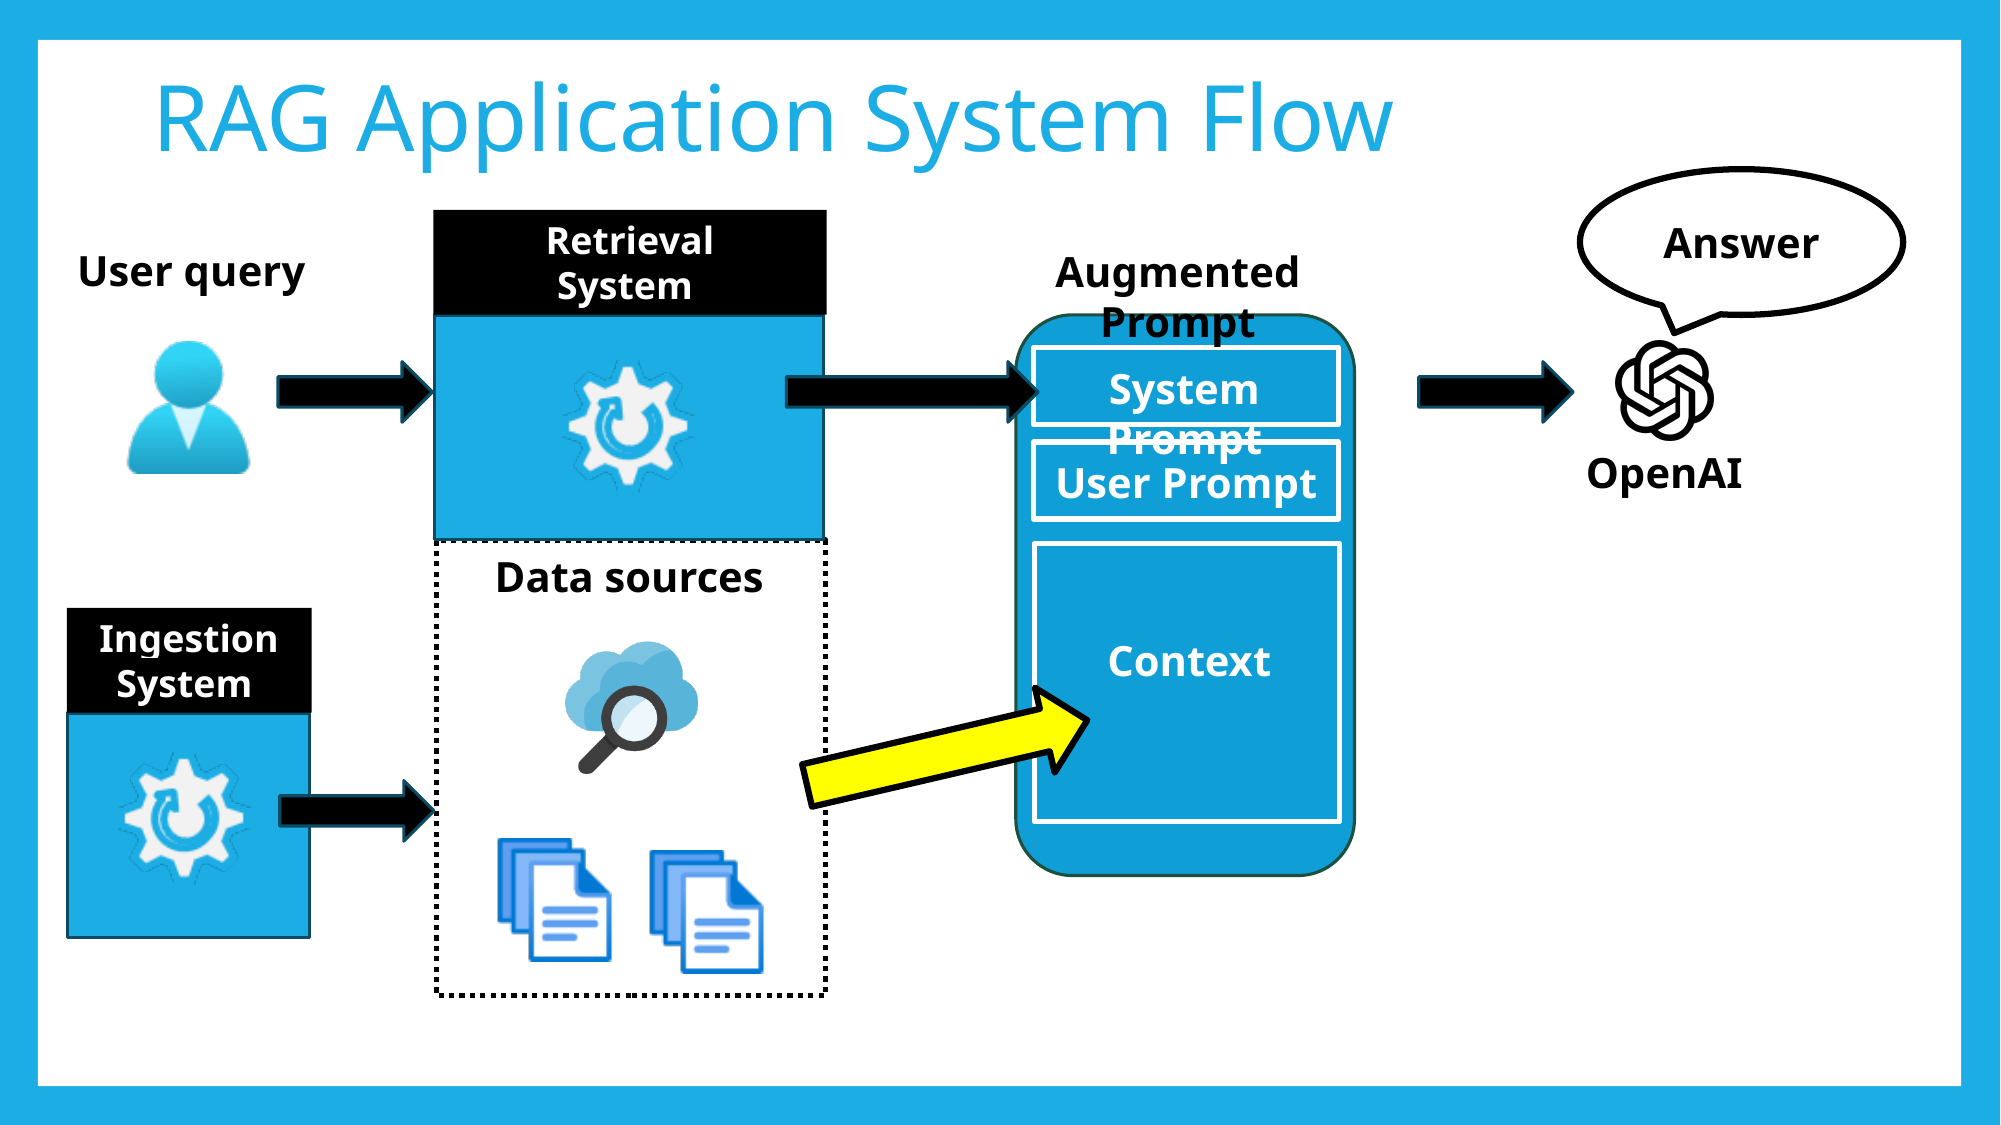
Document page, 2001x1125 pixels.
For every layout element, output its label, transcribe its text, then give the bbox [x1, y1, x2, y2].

text_box [784, 360, 1040, 424]
text_box [435, 659, 827, 997]
text_box [433, 315, 825, 541]
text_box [493, 838, 769, 974]
text_box Augmented Prompt [978, 238, 1378, 353]
picture [118, 752, 252, 886]
text_box [1032, 353, 1340, 426]
text_box [1032, 441, 1340, 521]
text_box [278, 779, 436, 843]
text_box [1560, 340, 1769, 506]
picture [565, 641, 698, 774]
text_box User query [57, 237, 325, 303]
title RAG Application System Flow [137, 59, 1863, 184]
text_box [800, 686, 1089, 809]
text_box [1033, 542, 1341, 823]
picture [122, 341, 256, 474]
text_box System Prompt [1023, 355, 1346, 471]
text_box Retrieval System [433, 209, 827, 315]
text_box Answer [1578, 167, 1905, 335]
text_box [276, 360, 433, 424]
text_box [1417, 360, 1554, 424]
text_box Ingestion System [66, 607, 312, 713]
text_box [66, 713, 311, 939]
text_box [1014, 353, 1357, 878]
text_box Data sources [409, 543, 850, 659]
picture [562, 360, 696, 493]
